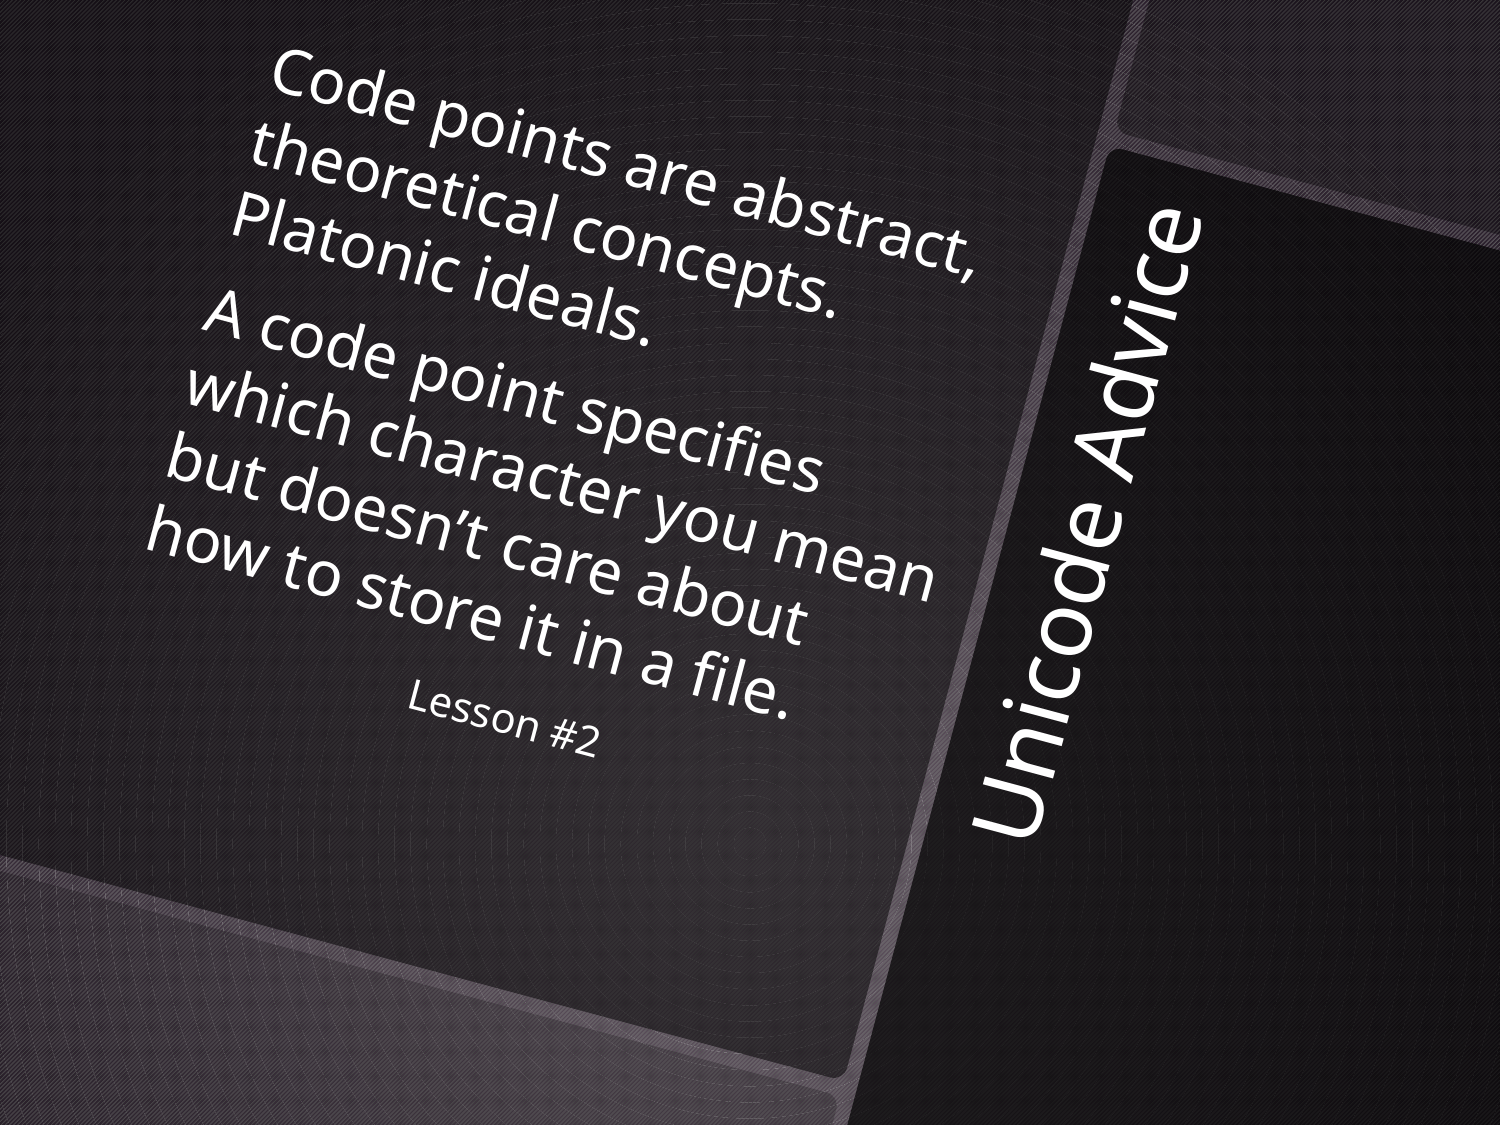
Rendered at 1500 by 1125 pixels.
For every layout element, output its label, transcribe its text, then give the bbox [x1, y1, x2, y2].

list Lesson #2 [121, 597, 855, 969]
title Unicode Advice [898, 172, 1430, 1056]
text_box Code points are abstract, theoretical concepts. Platonic ideals. A code point specifies which character you mean but doesn’t care about how to store it in a file. [116, 12, 1055, 788]
